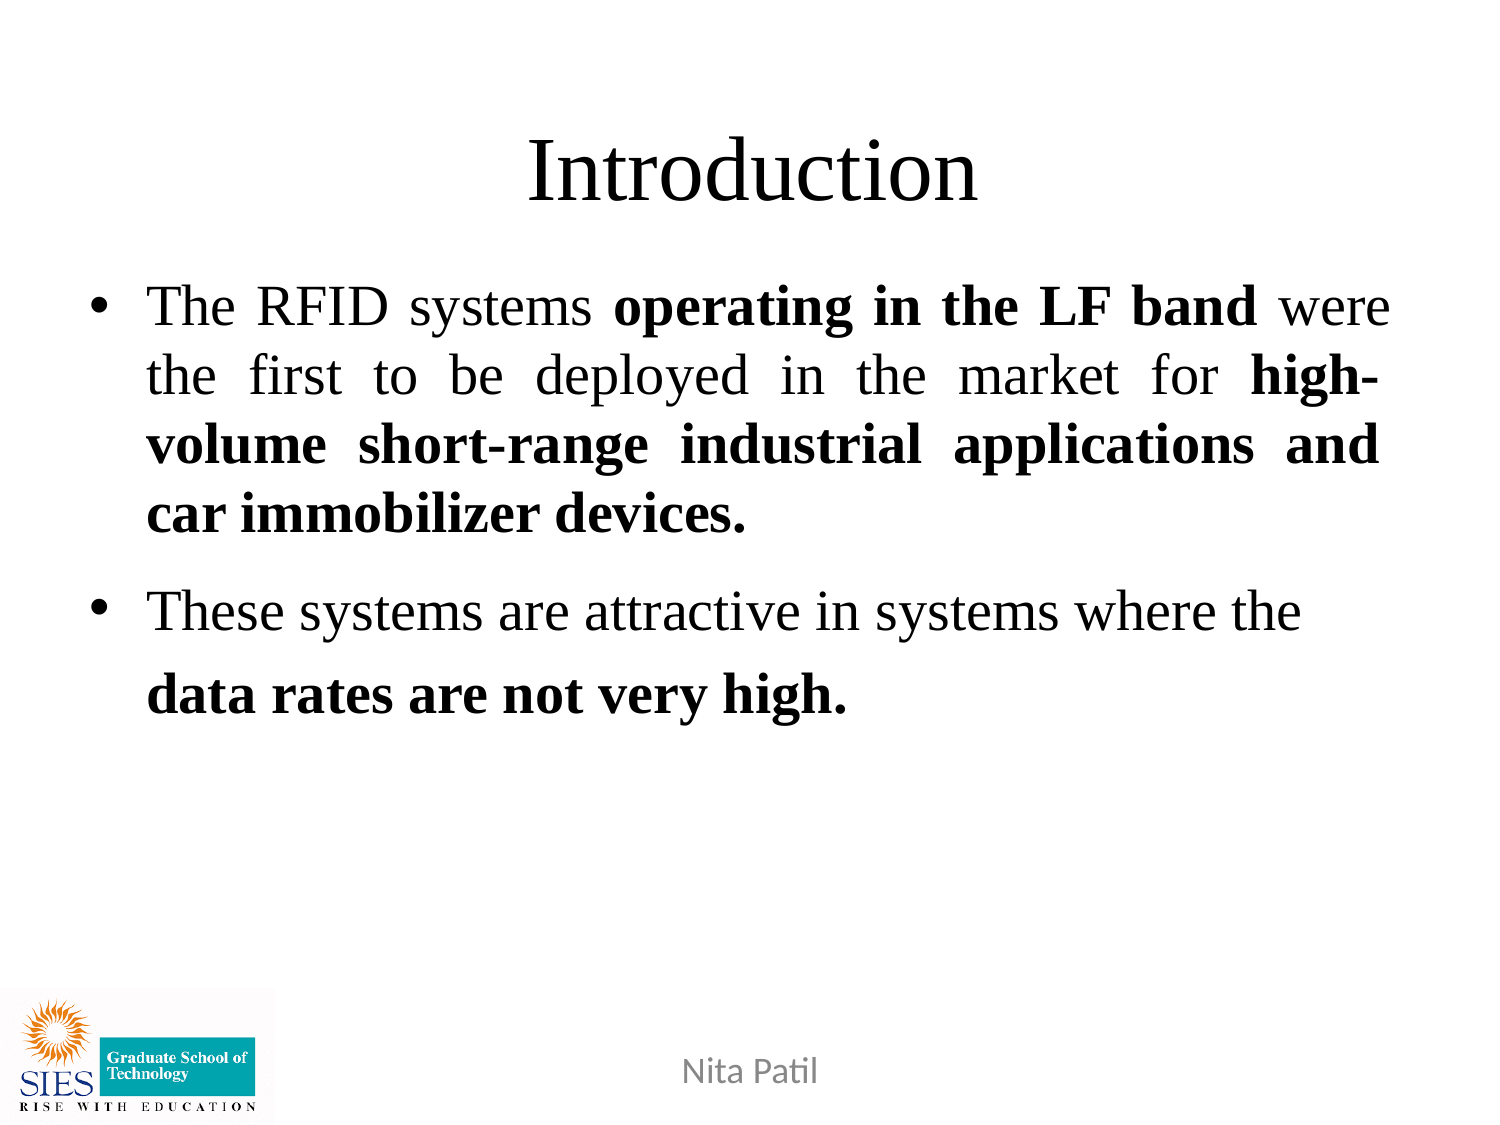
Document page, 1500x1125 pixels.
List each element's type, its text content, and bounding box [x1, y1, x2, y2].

text_box The RFID systems operating in the LF band were the first to be deployed in the market for high- volume short-range industrial applications and car immobilizer devices. These systems are attractive in systems where the data rates are not very high. [87, 267, 1413, 725]
picture [0, 988, 276, 1125]
title Introduction [523, 106, 1026, 297]
footer Nita Patil [510, 1046, 990, 1125]
